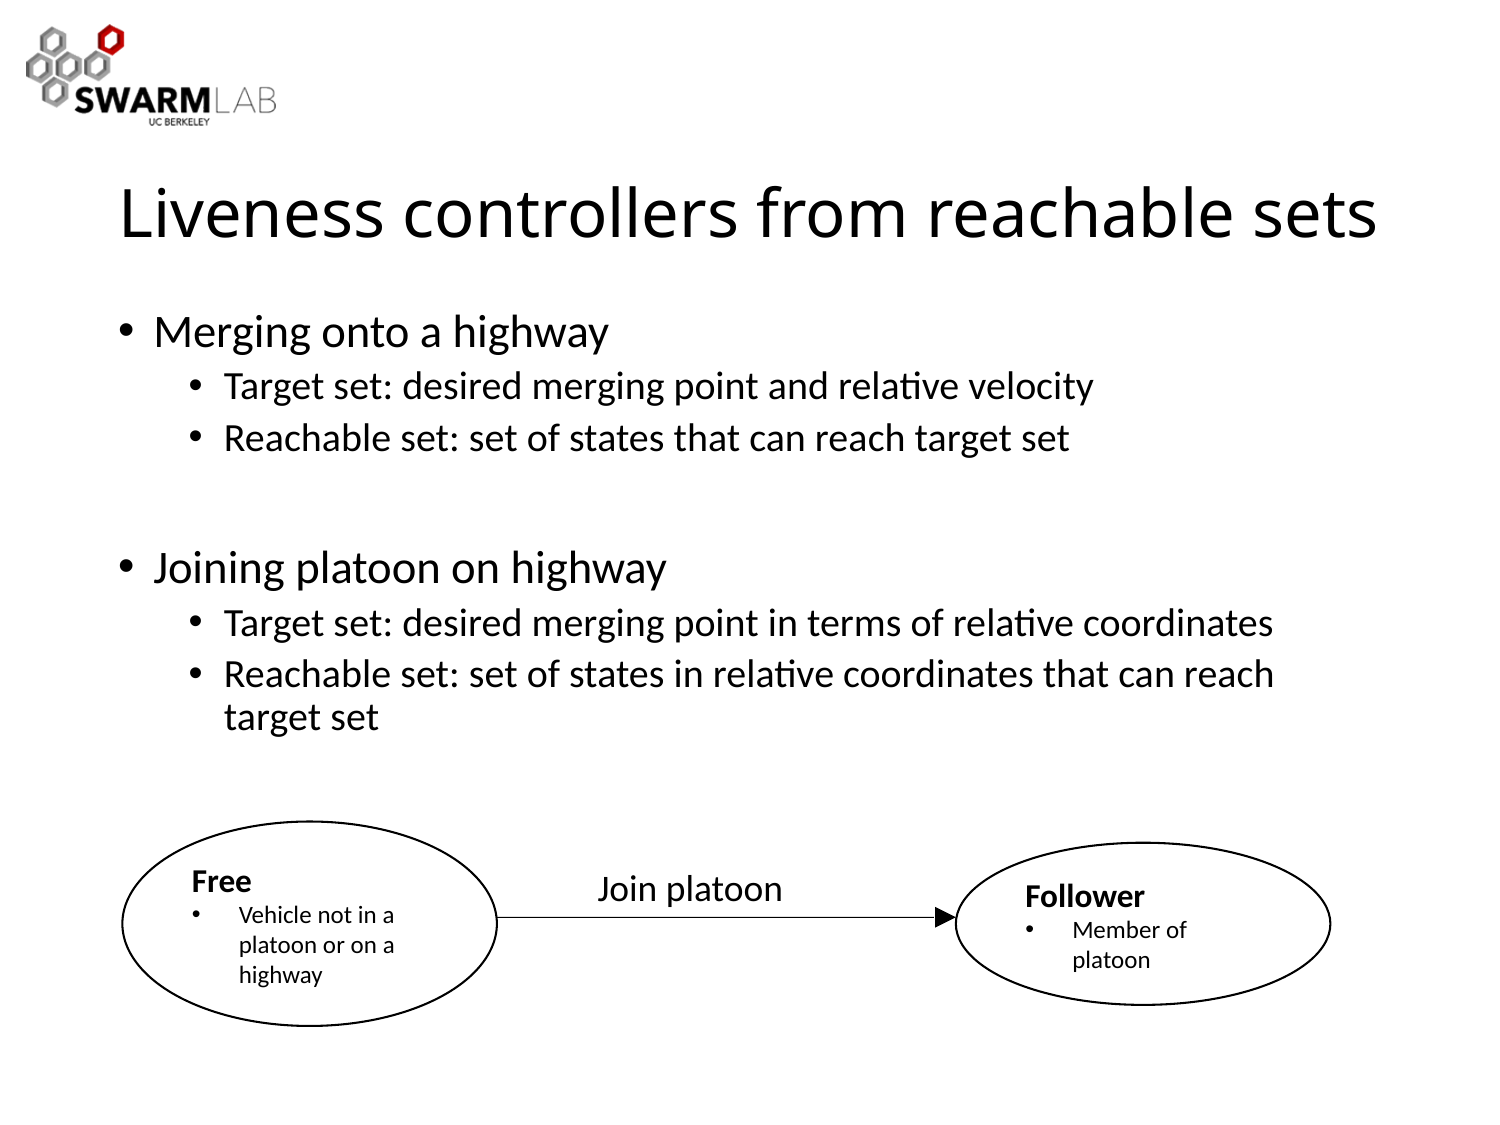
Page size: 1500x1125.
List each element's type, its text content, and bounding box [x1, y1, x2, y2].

picture [26, 24, 277, 127]
list Merging onto a highway Target set: desired merging point and relative velocity Reachable set: set of states that can reach target set Joining platoon on highway Target set: desired merging point in terms of relative coordinates Reachable set: set of states in relative coordinates that can reach target set Controller Take straight line towards target until vehicle is inside reachable set Use optimal control from reachable set once vehicle is inside reachable set [103, 299, 1397, 1014]
title Liveness controllers from reachable sets [103, 154, 1397, 278]
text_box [122, 821, 1331, 1028]
